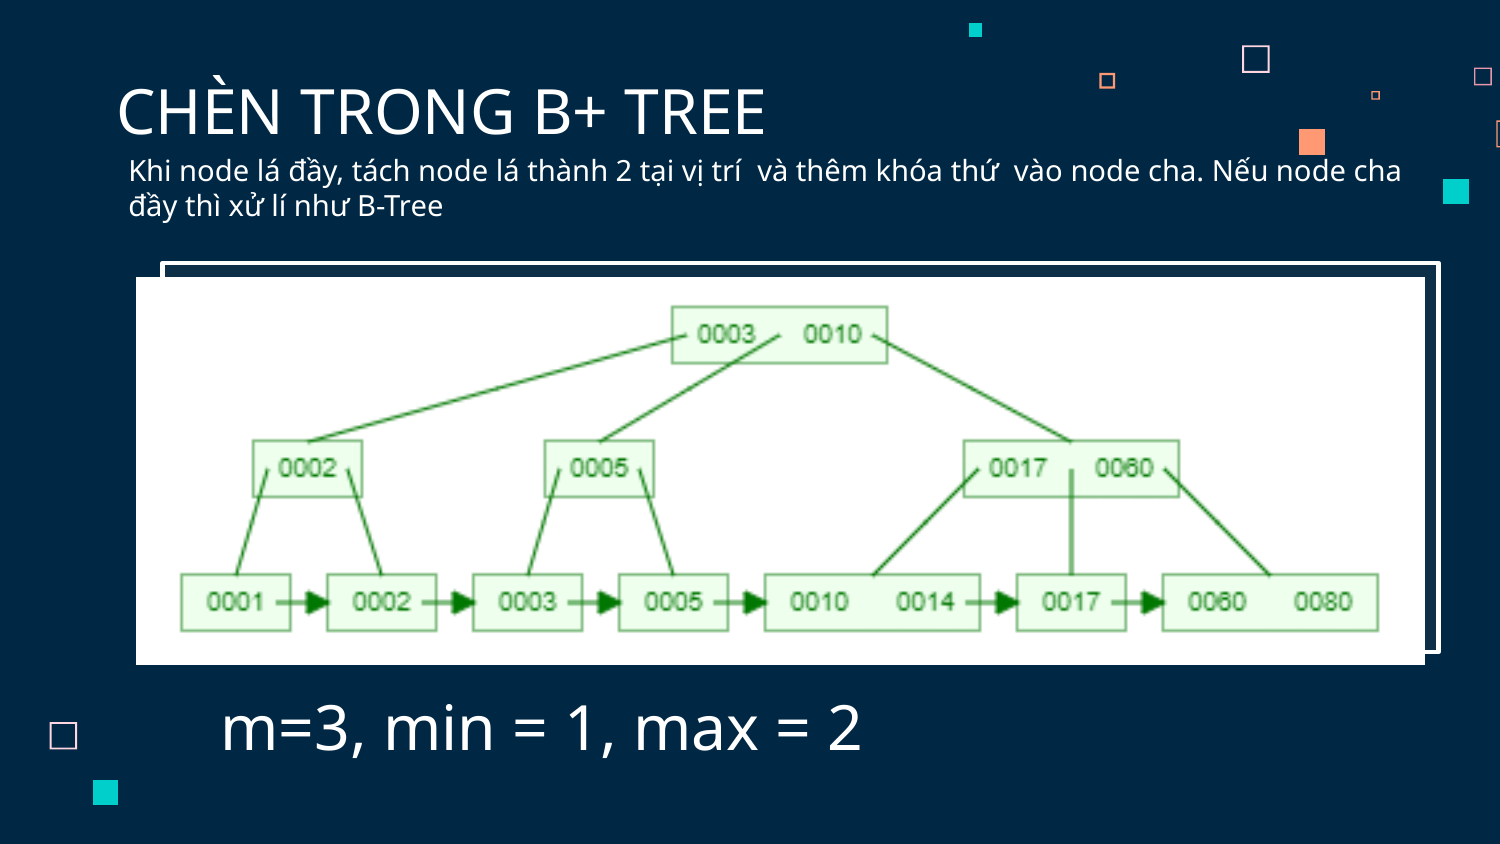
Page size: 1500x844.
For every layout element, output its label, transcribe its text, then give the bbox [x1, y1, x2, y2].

text_box [1299, 129, 1325, 155]
picture [136, 277, 1425, 665]
text_box m=3, min = 1, max = 2 [205, 683, 981, 779]
text_box [160, 261, 1441, 654]
title CHÈN TRONG B+ TREE [101, 67, 878, 163]
